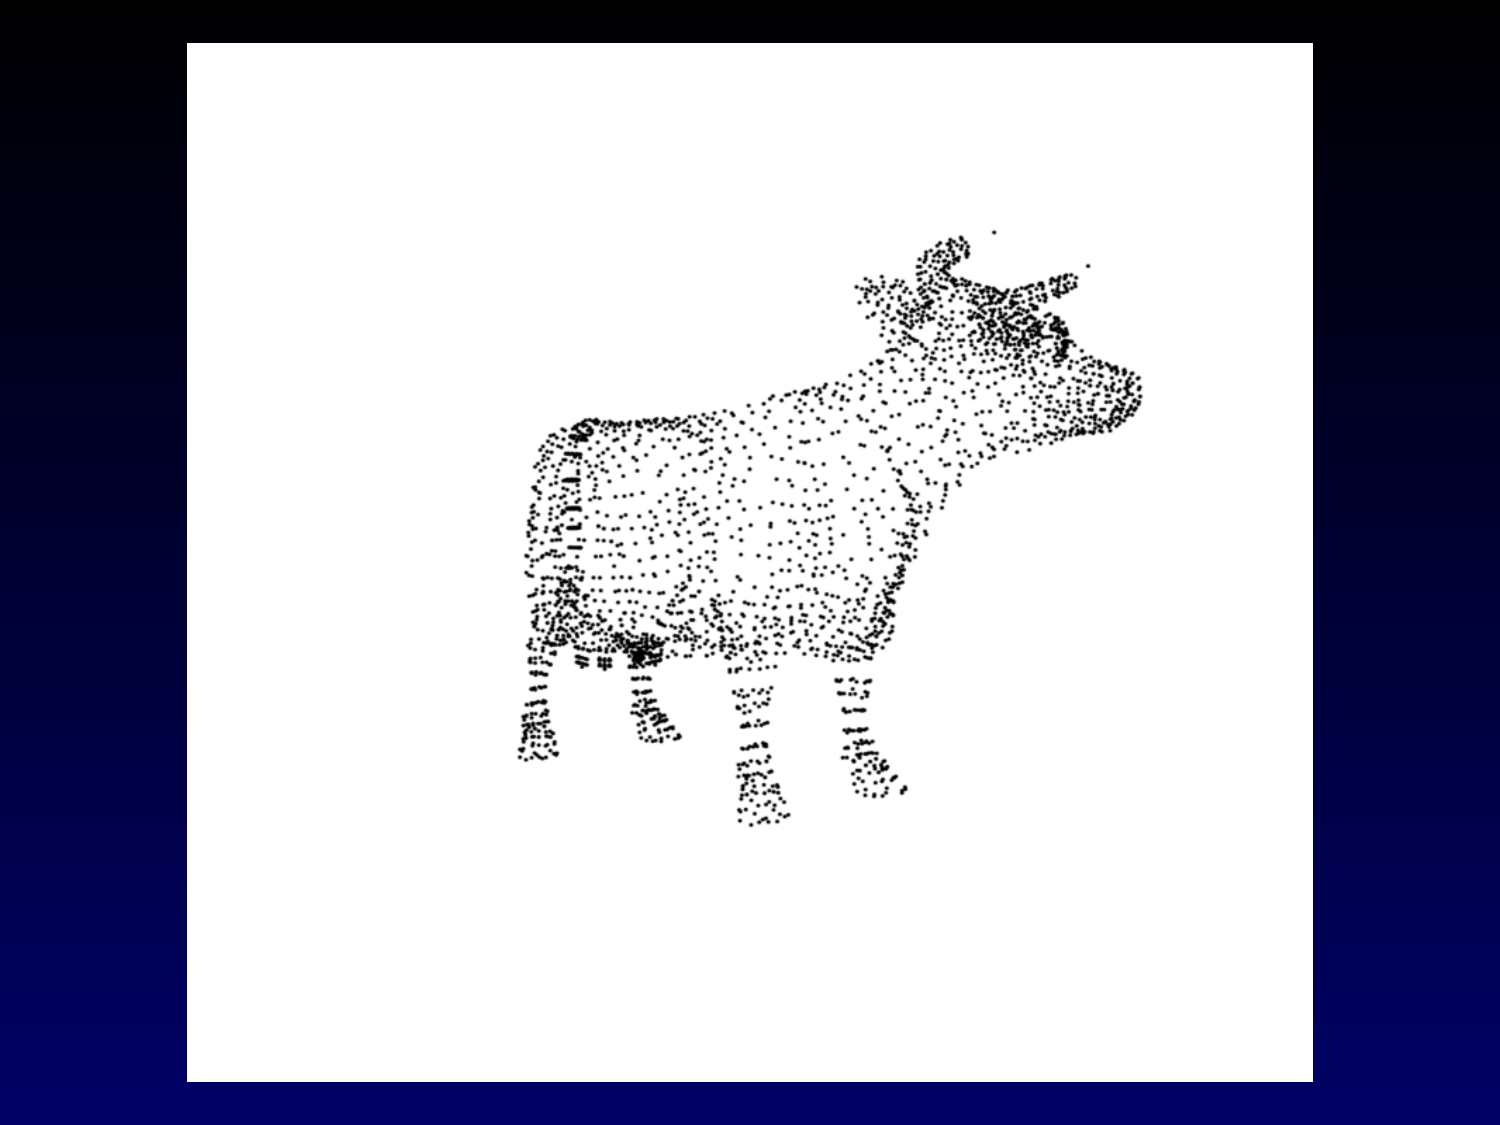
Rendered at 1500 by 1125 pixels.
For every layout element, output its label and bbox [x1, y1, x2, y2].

picture [187, 43, 1313, 1082]
